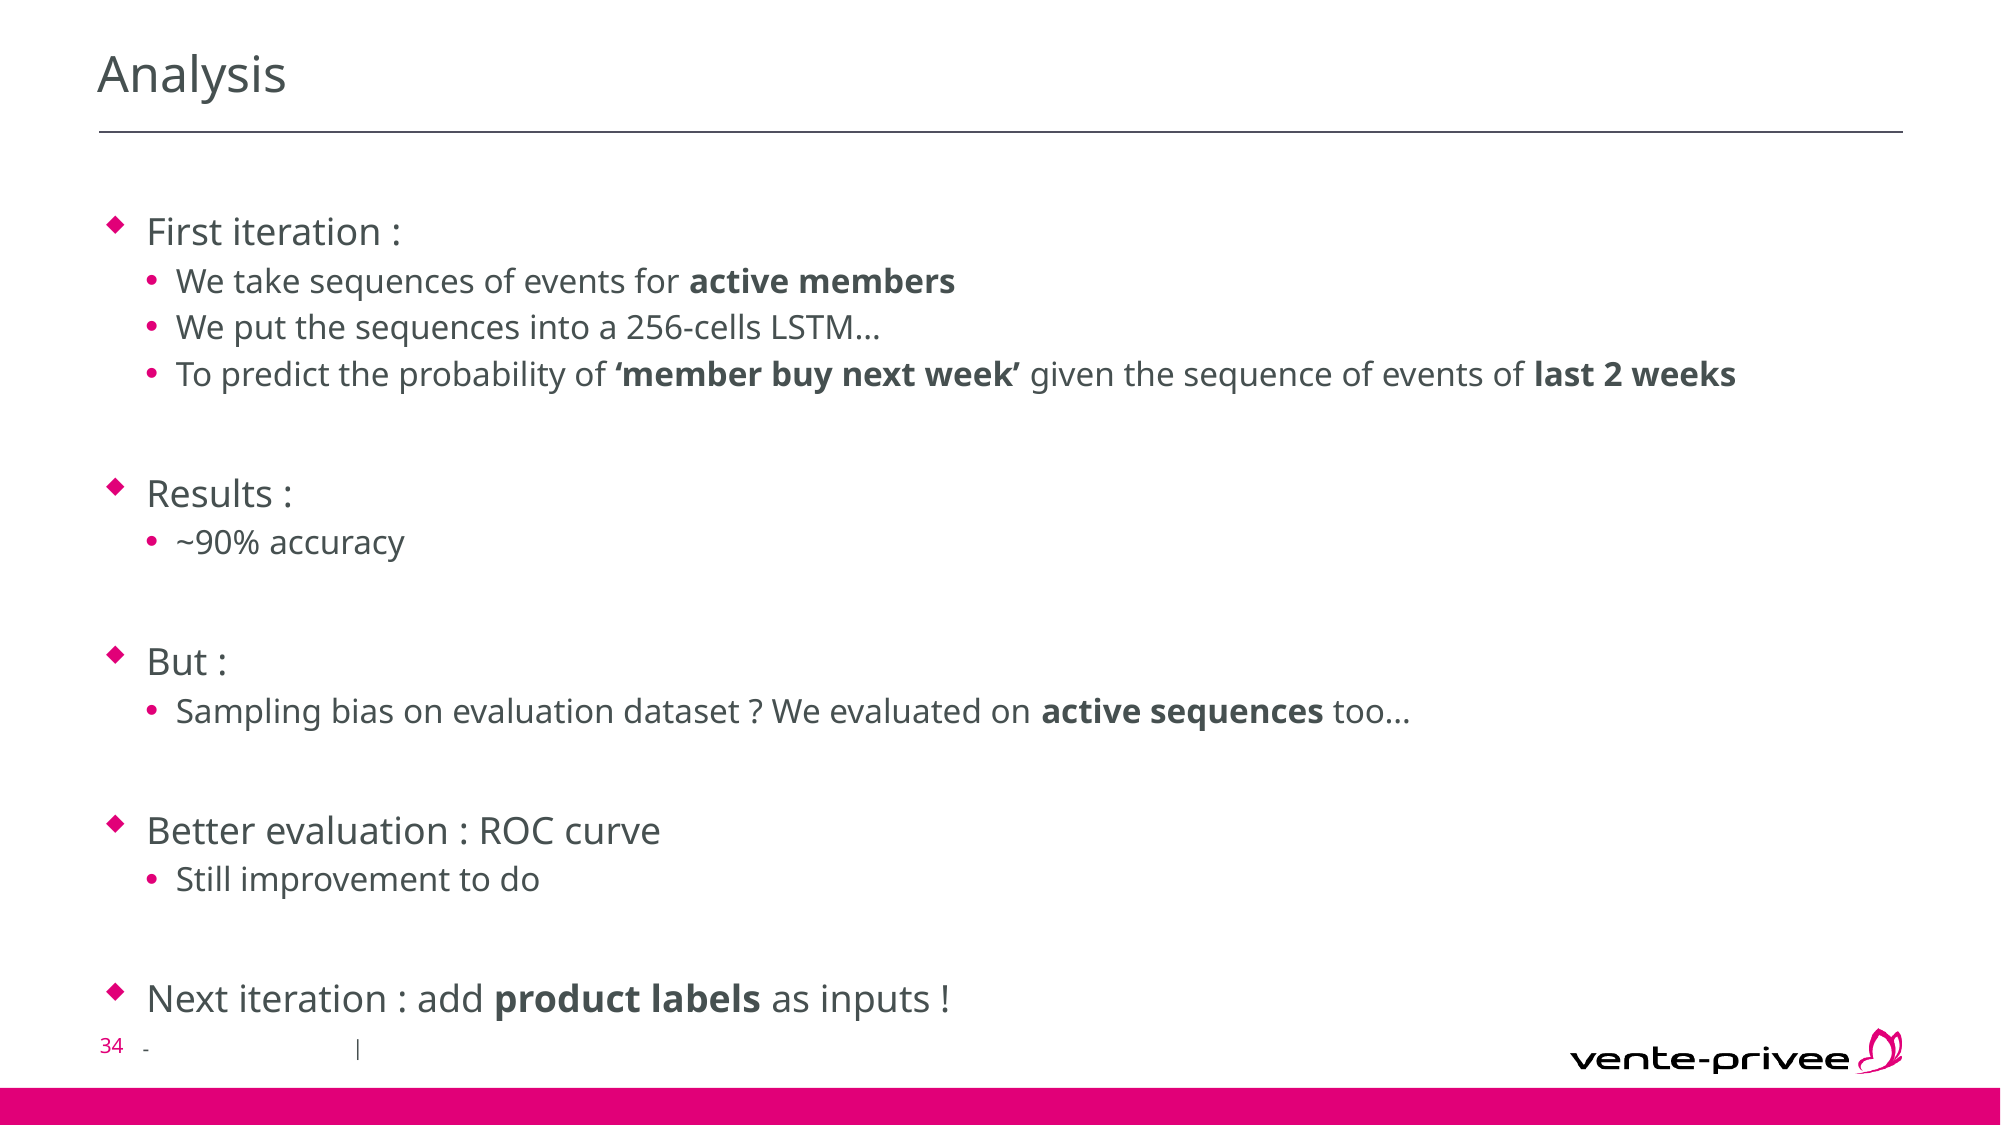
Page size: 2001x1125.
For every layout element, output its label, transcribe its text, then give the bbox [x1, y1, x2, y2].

title Analysis [97, 42, 1898, 102]
slide_number 34 [44, 1025, 124, 1061]
picture [1570, 1028, 1902, 1074]
list First iteration : We take sequences of events for active members We put the sequences into a 256-cells LSTM… To predict the probability of ‘member buy next week’ given the sequence of events of last 2 weeks Results : ~90% accuracy But : Sampling bias on evaluation dataset ? We evaluated on active sequences too… Better evaluation : ROC curve Still improvement to do Next iteration : add product labels as inputs ! [102, 208, 1898, 976]
